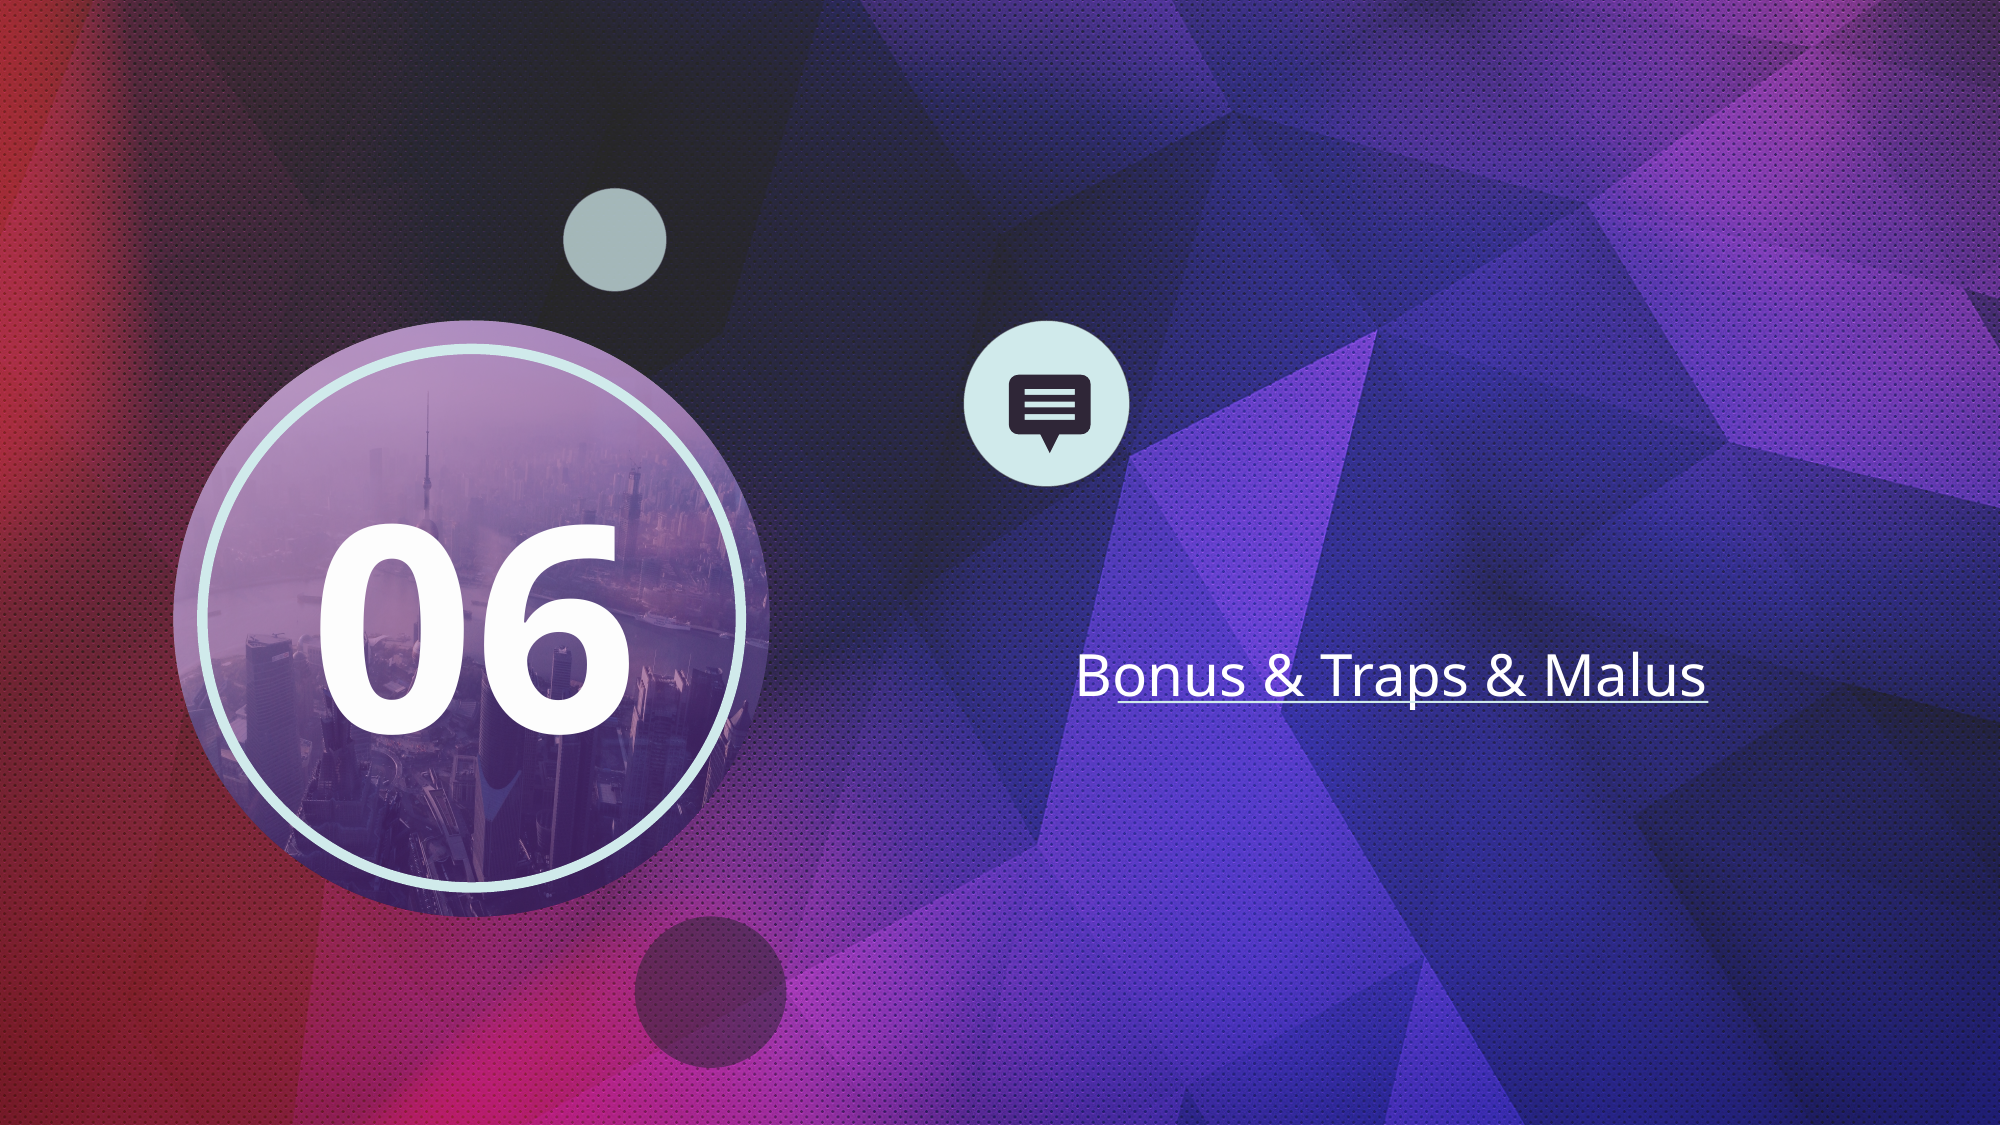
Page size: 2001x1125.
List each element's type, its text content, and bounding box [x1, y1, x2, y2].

text_box Bonus & Traps & Malus [1059, 602, 1767, 716]
text_box [173, 320, 770, 917]
text_box [963, 320, 1130, 487]
text_box [563, 187, 667, 292]
text_box [634, 916, 787, 1068]
text_box [202, 348, 741, 888]
picture [0, 0, 2000, 1125]
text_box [1008, 374, 1091, 454]
text_box 06 [295, 437, 655, 798]
